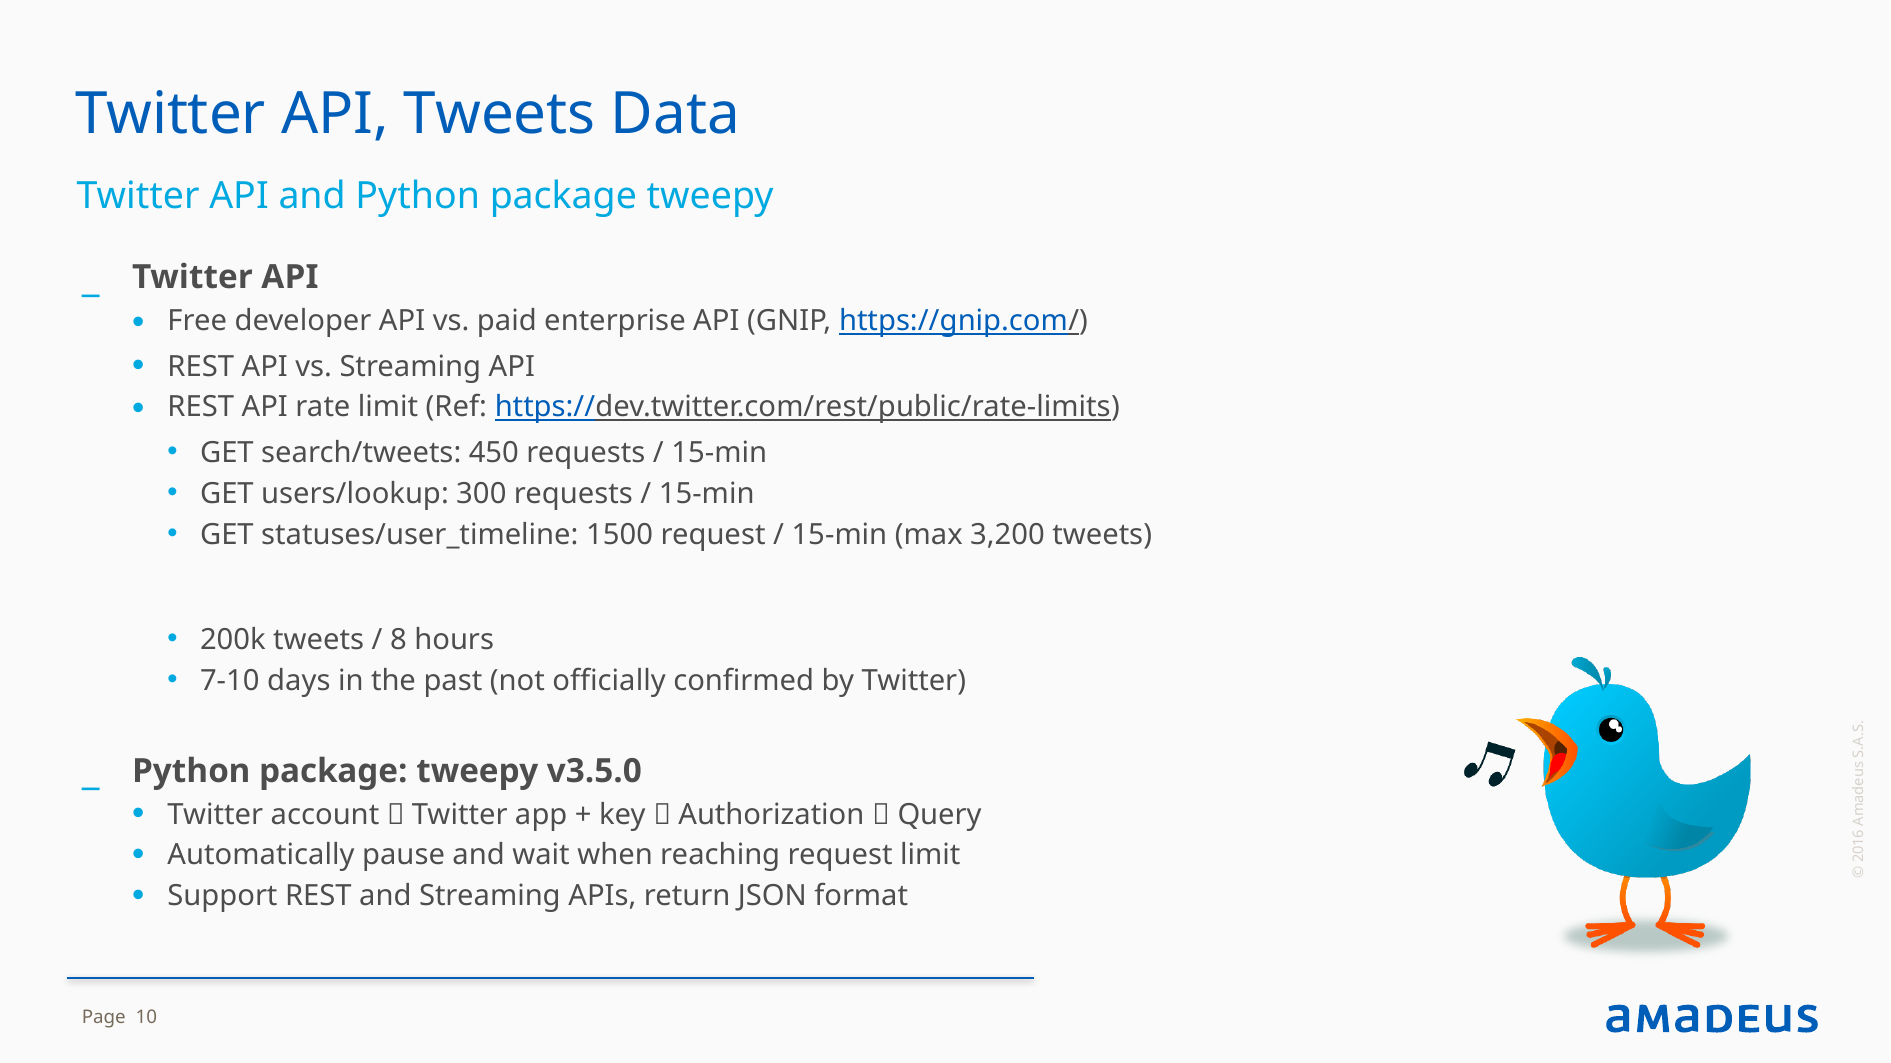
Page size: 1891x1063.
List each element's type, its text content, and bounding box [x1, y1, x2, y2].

title Twitter API, Tweets Data [66, 67, 1719, 163]
list Twitter API and Python package tweepy [66, 163, 1720, 231]
footer © 2016 Amadeus S.A.S. [1830, 247, 1887, 932]
picture [1444, 648, 1771, 971]
list Twitter API Free developer API vs. paid enterprise API (GNIP, https://gnip.com/) REST API vs. Streaming API REST API rate limit (Ref: https://dev.twitter.com/rest/public/rate-limits) GET search/tweets: 450 requests / 15-min GET users/lookup: 300 requests / 15-min GET statuses/user_timeline: 1500 request / 15-min (max 3,200 tweets) 200k tweets / 8 hours 7-10 days in the past (not officially confirmed by Twitter) Python package: tweepy v3.5.0 Twitter account  Twitter app + key  Authorization  Query Automatically pause and wait when reaching request limit Support REST and Streaming APIs, return JSON format [66, 248, 1768, 950]
